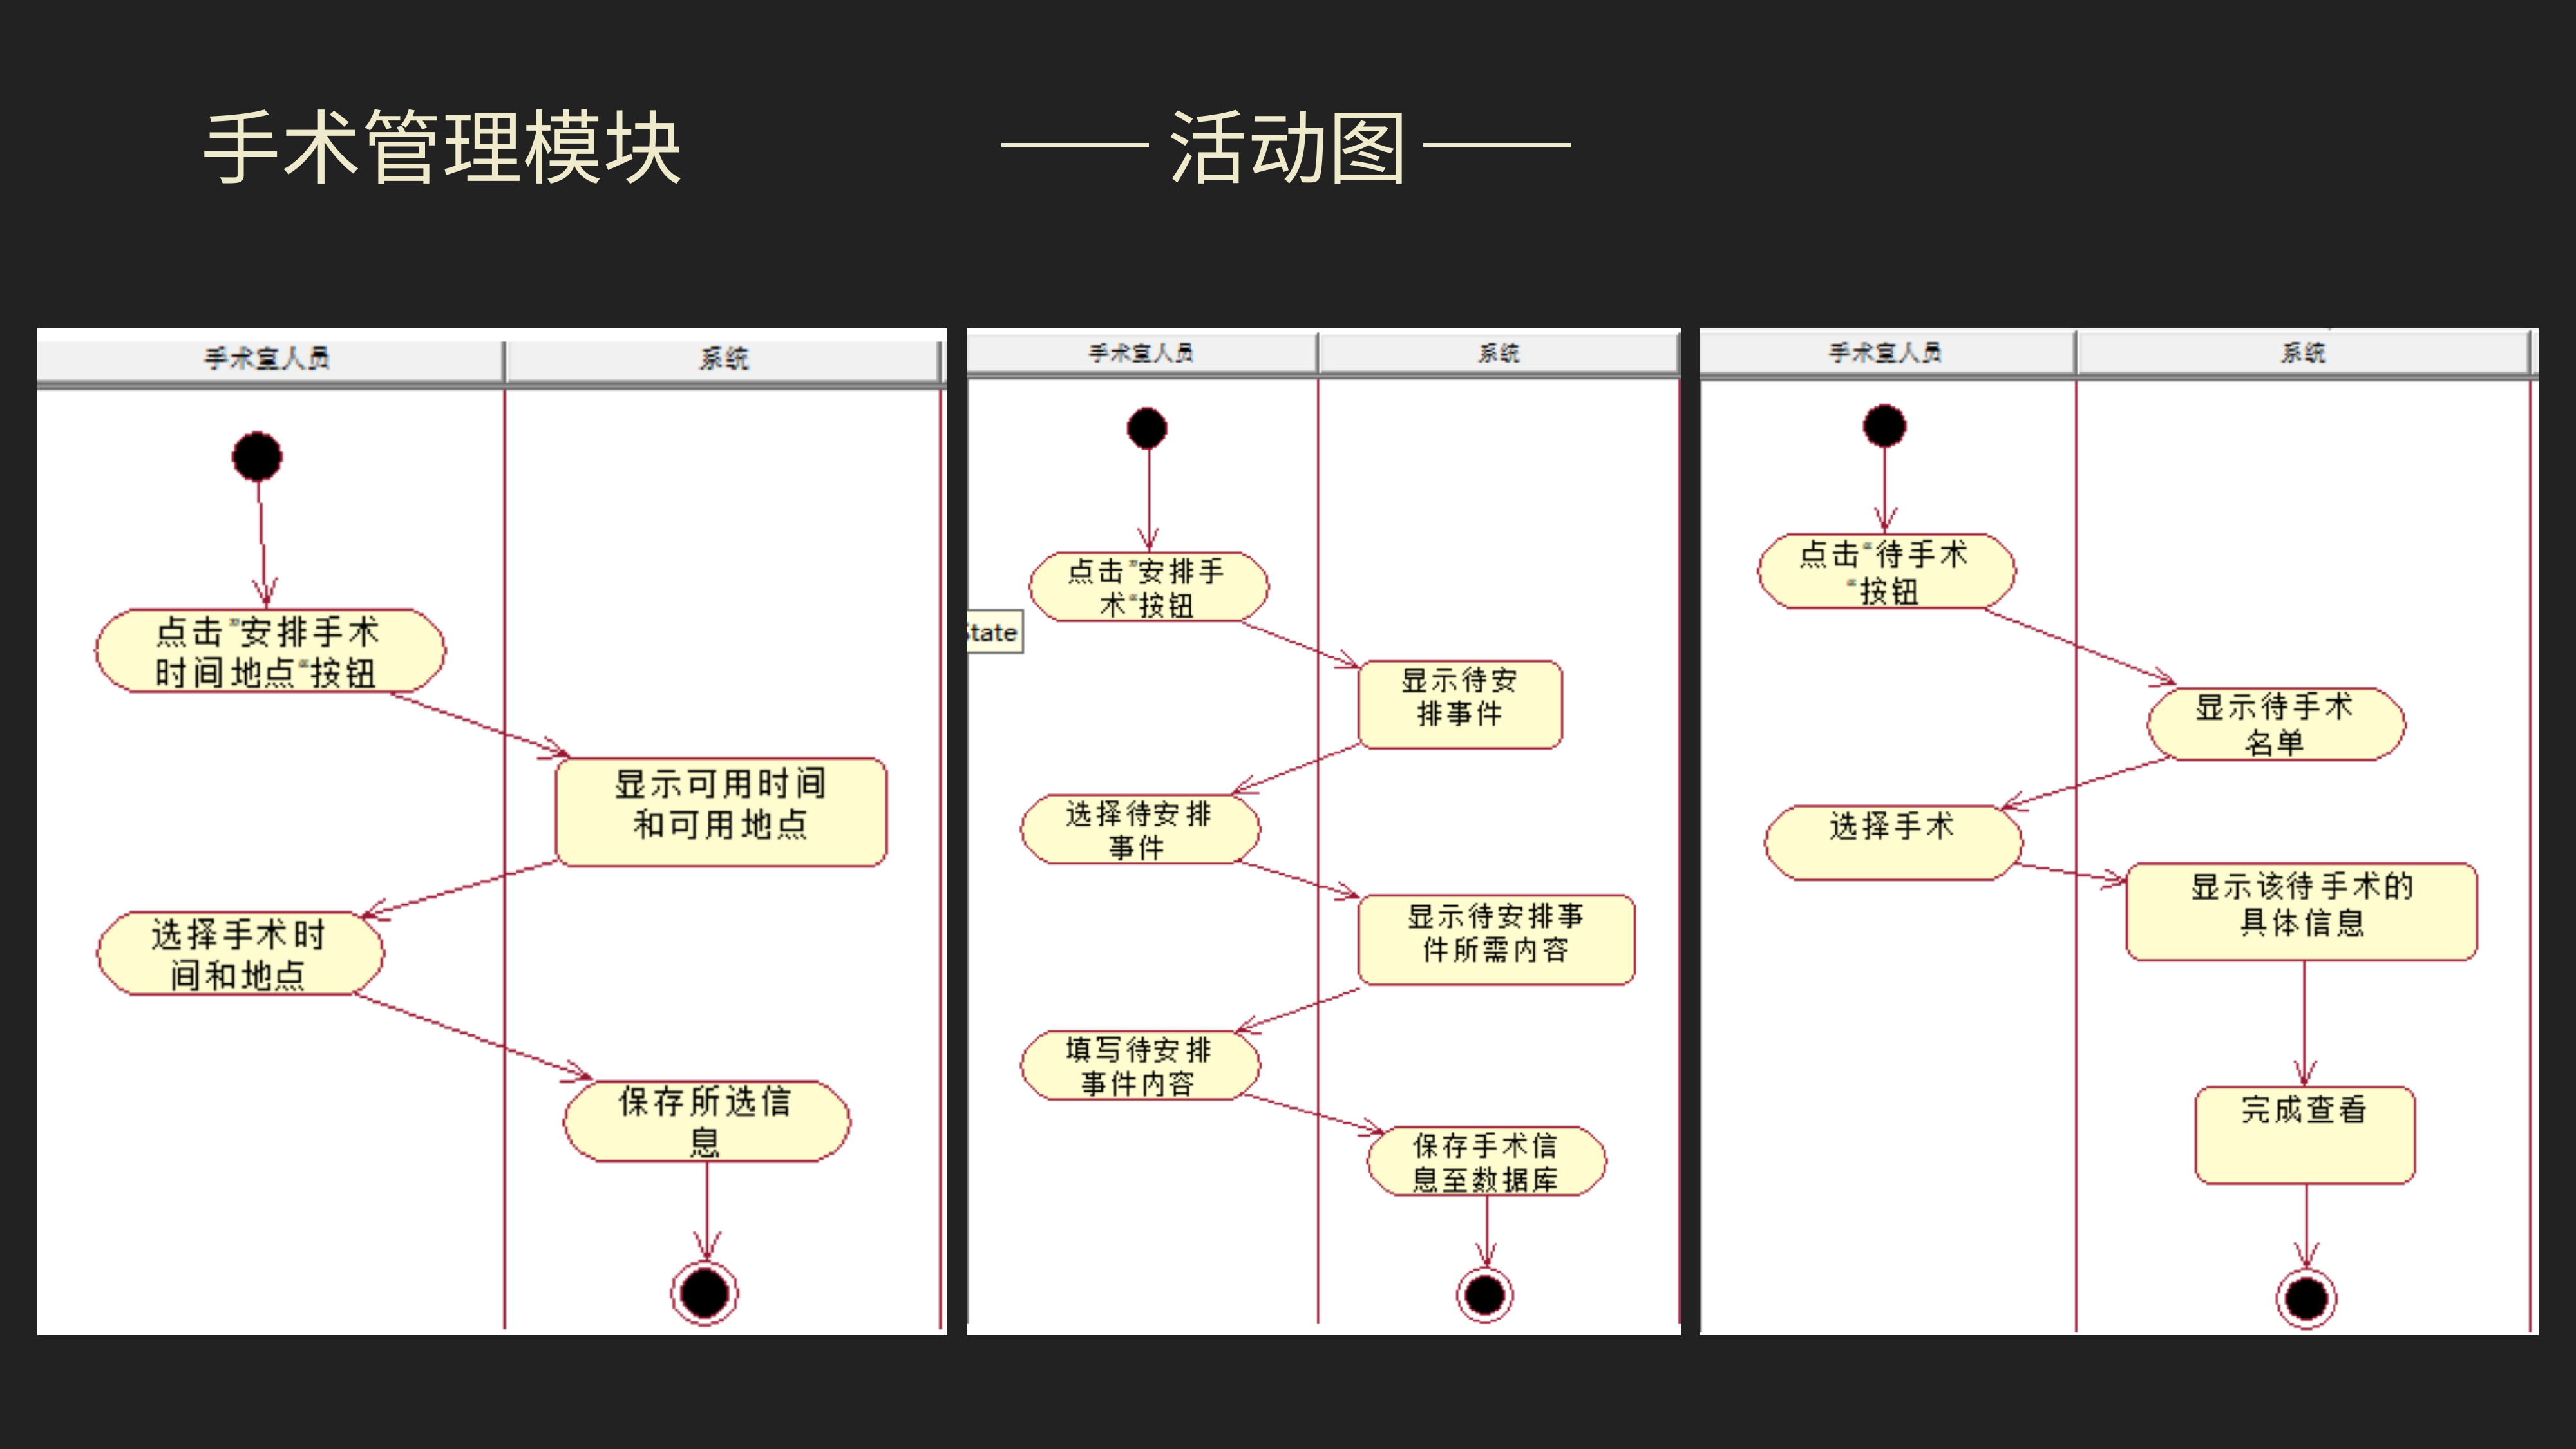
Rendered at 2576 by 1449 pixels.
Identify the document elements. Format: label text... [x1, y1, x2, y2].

picture [37, 328, 948, 1336]
picture [966, 328, 1681, 1336]
text_box 活动图 [990, 91, 1586, 199]
picture [1700, 328, 2539, 1336]
text_box 手术管理模块 [195, 91, 689, 199]
